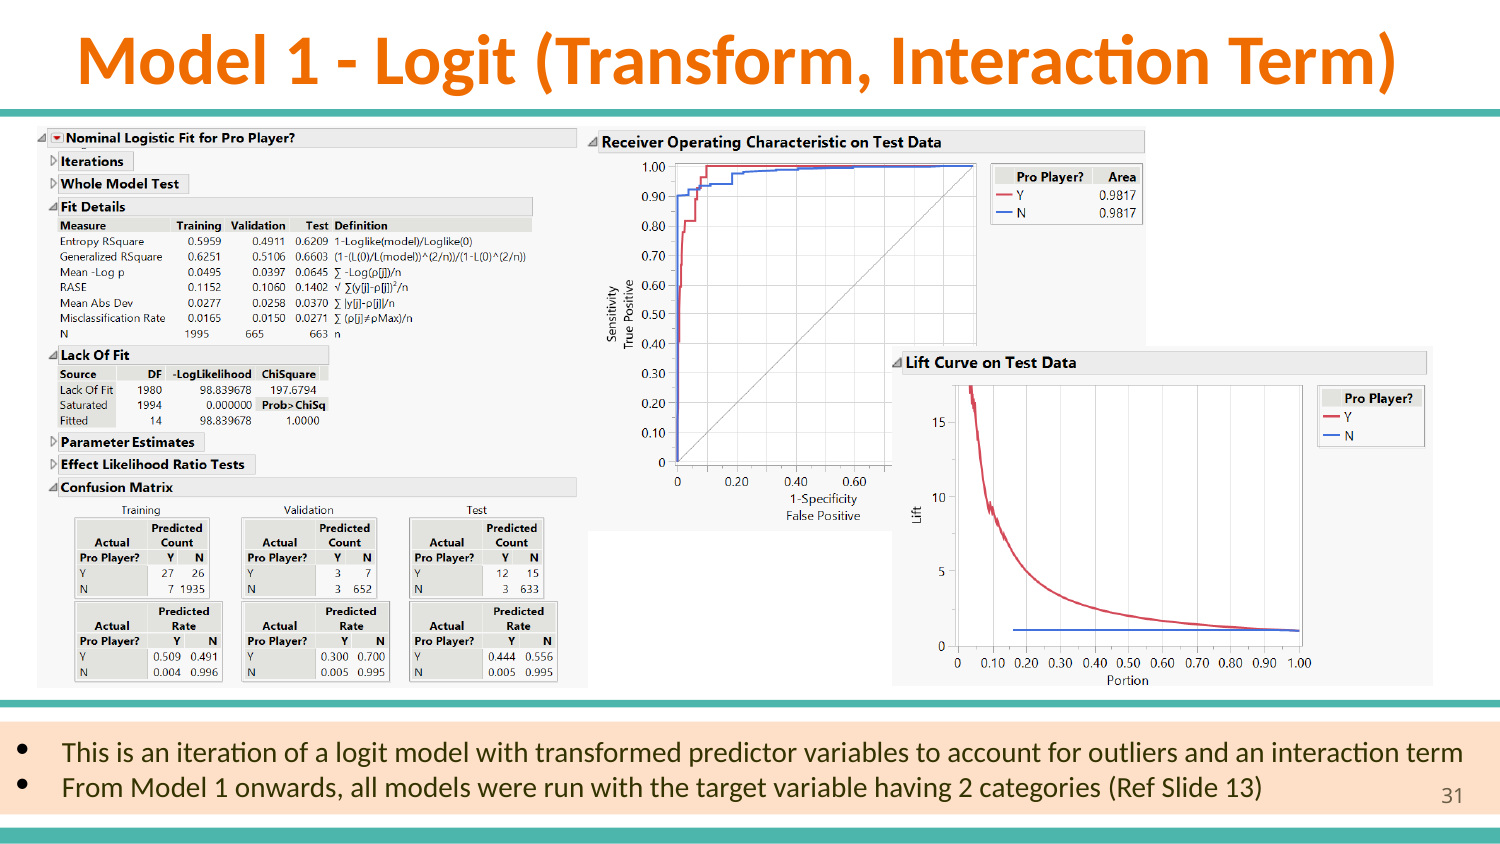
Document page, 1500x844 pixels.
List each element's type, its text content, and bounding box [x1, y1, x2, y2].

title Model 1 - Logit (Transform, Interaction Term) [61, 0, 1500, 109]
slide_number ‹#› [1389, 764, 1480, 830]
text_box This is an iteration of a logit model with transformed predictor variables to account for outliers and an interaction term From Model 1 onwards, all models were run with the target variable having 2 categories (Ref Slide 13) [0, 721, 1500, 815]
text_box [0, 699, 1500, 708]
picture [37, 126, 1433, 688]
text_box [0, 109, 1500, 117]
